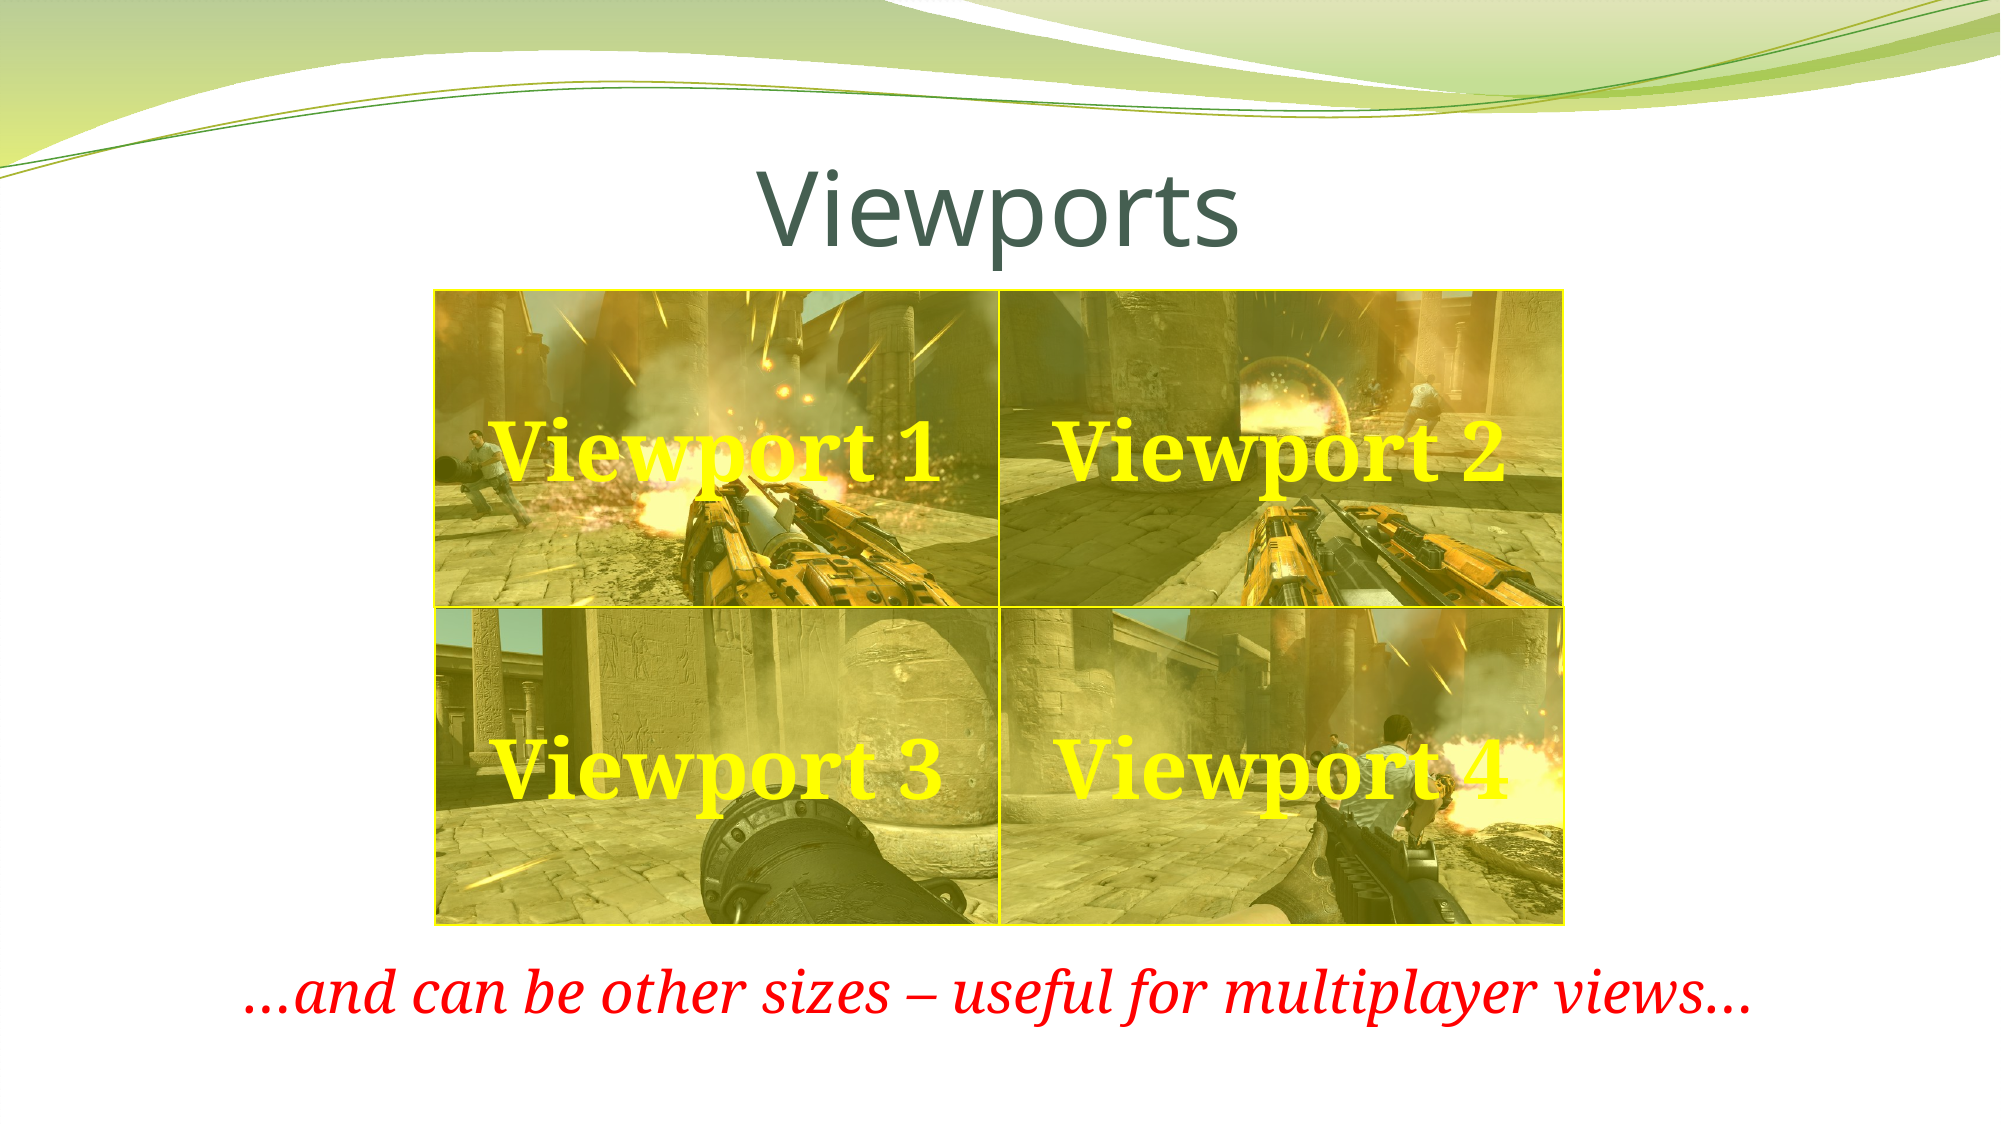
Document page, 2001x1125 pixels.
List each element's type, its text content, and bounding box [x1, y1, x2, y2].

text_box …and can be other sizes – useful for multiplayer views… [99, 947, 1900, 1033]
title Viewports [99, 115, 1900, 268]
picture [434, 289, 1563, 925]
